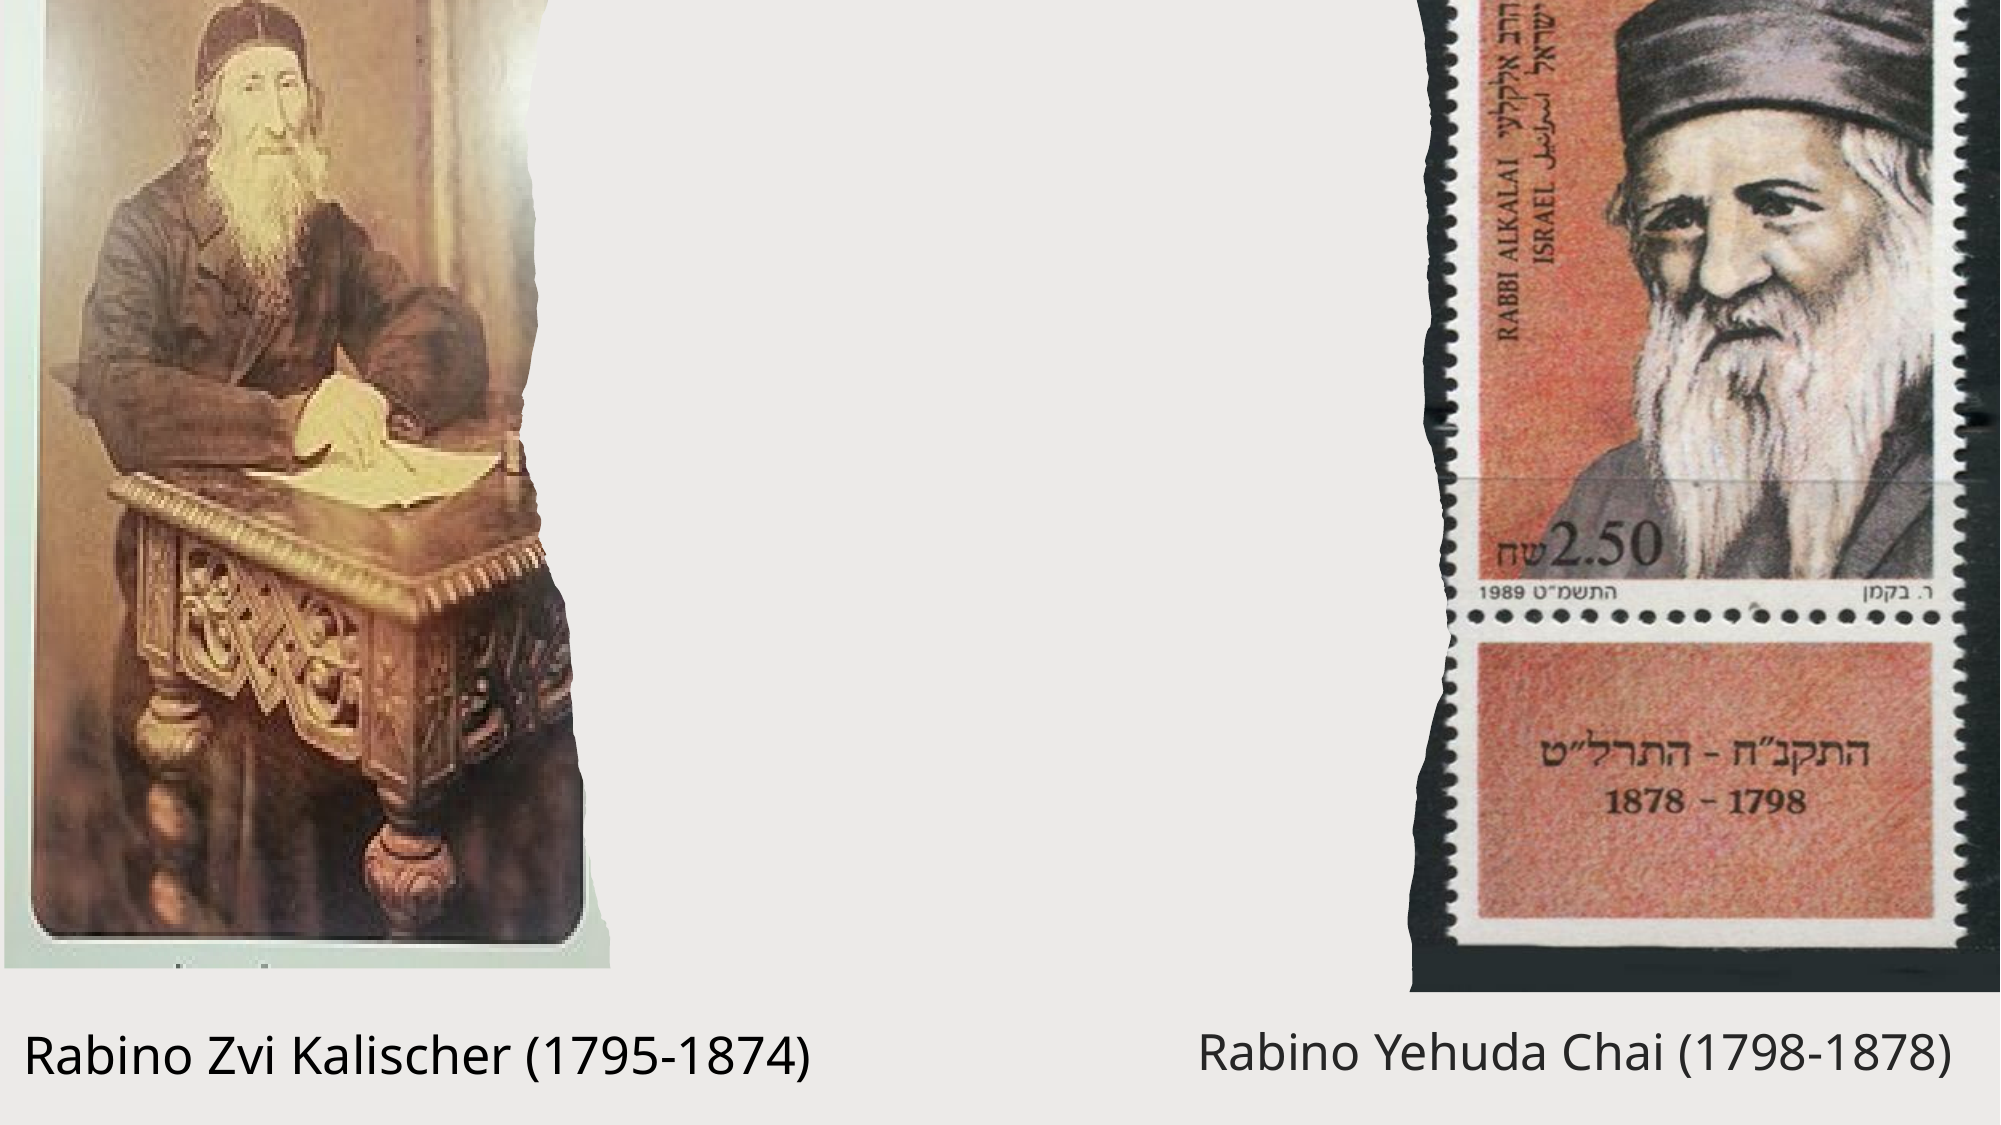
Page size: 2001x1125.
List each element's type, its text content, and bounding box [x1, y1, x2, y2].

text_box [0, 0, 2000, 1125]
text_box Rabino Zvi Kalischer (1795-1874) [8, 1022, 838, 1111]
text_box Rabino Yehuda Chai (1798-1878) [1182, 998, 1968, 1111]
picture [1407, 0, 2000, 993]
picture [4, 0, 611, 969]
